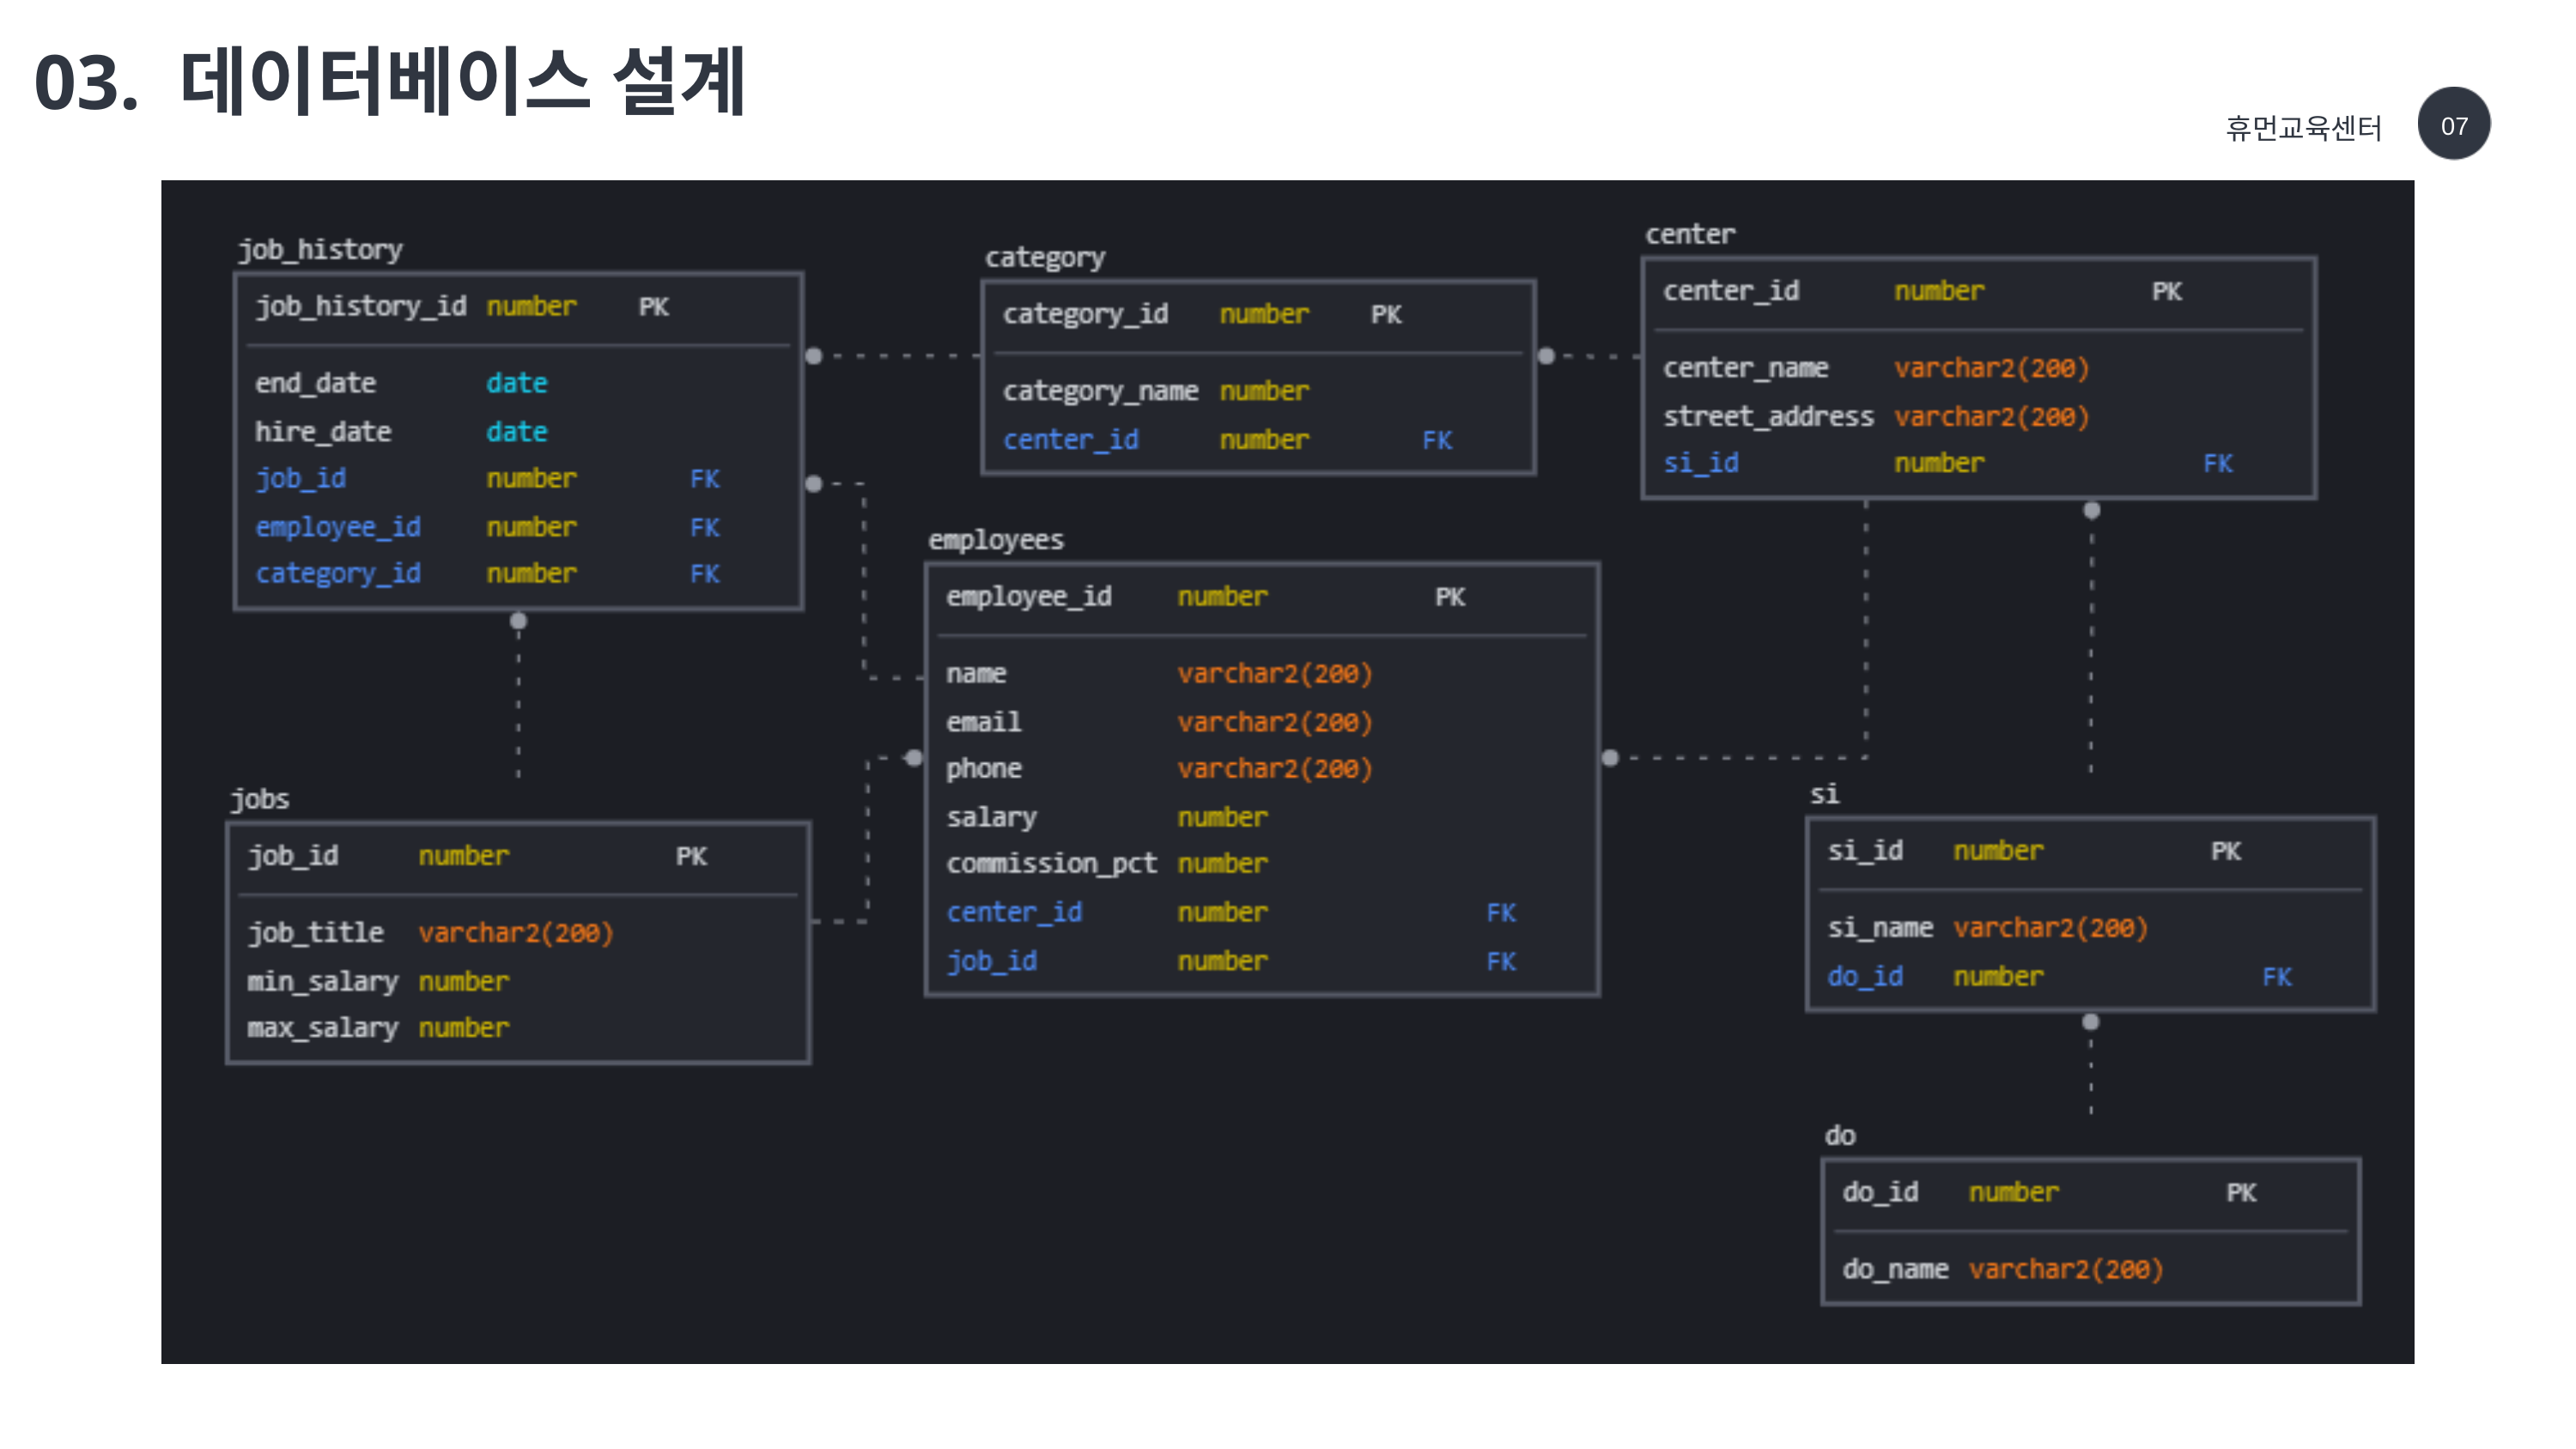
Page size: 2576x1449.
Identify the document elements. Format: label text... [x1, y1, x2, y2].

picture [161, 179, 2415, 1365]
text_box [2044, 86, 2518, 161]
text_box 03. 데이터베이스 설계 [21, 21, 1454, 137]
